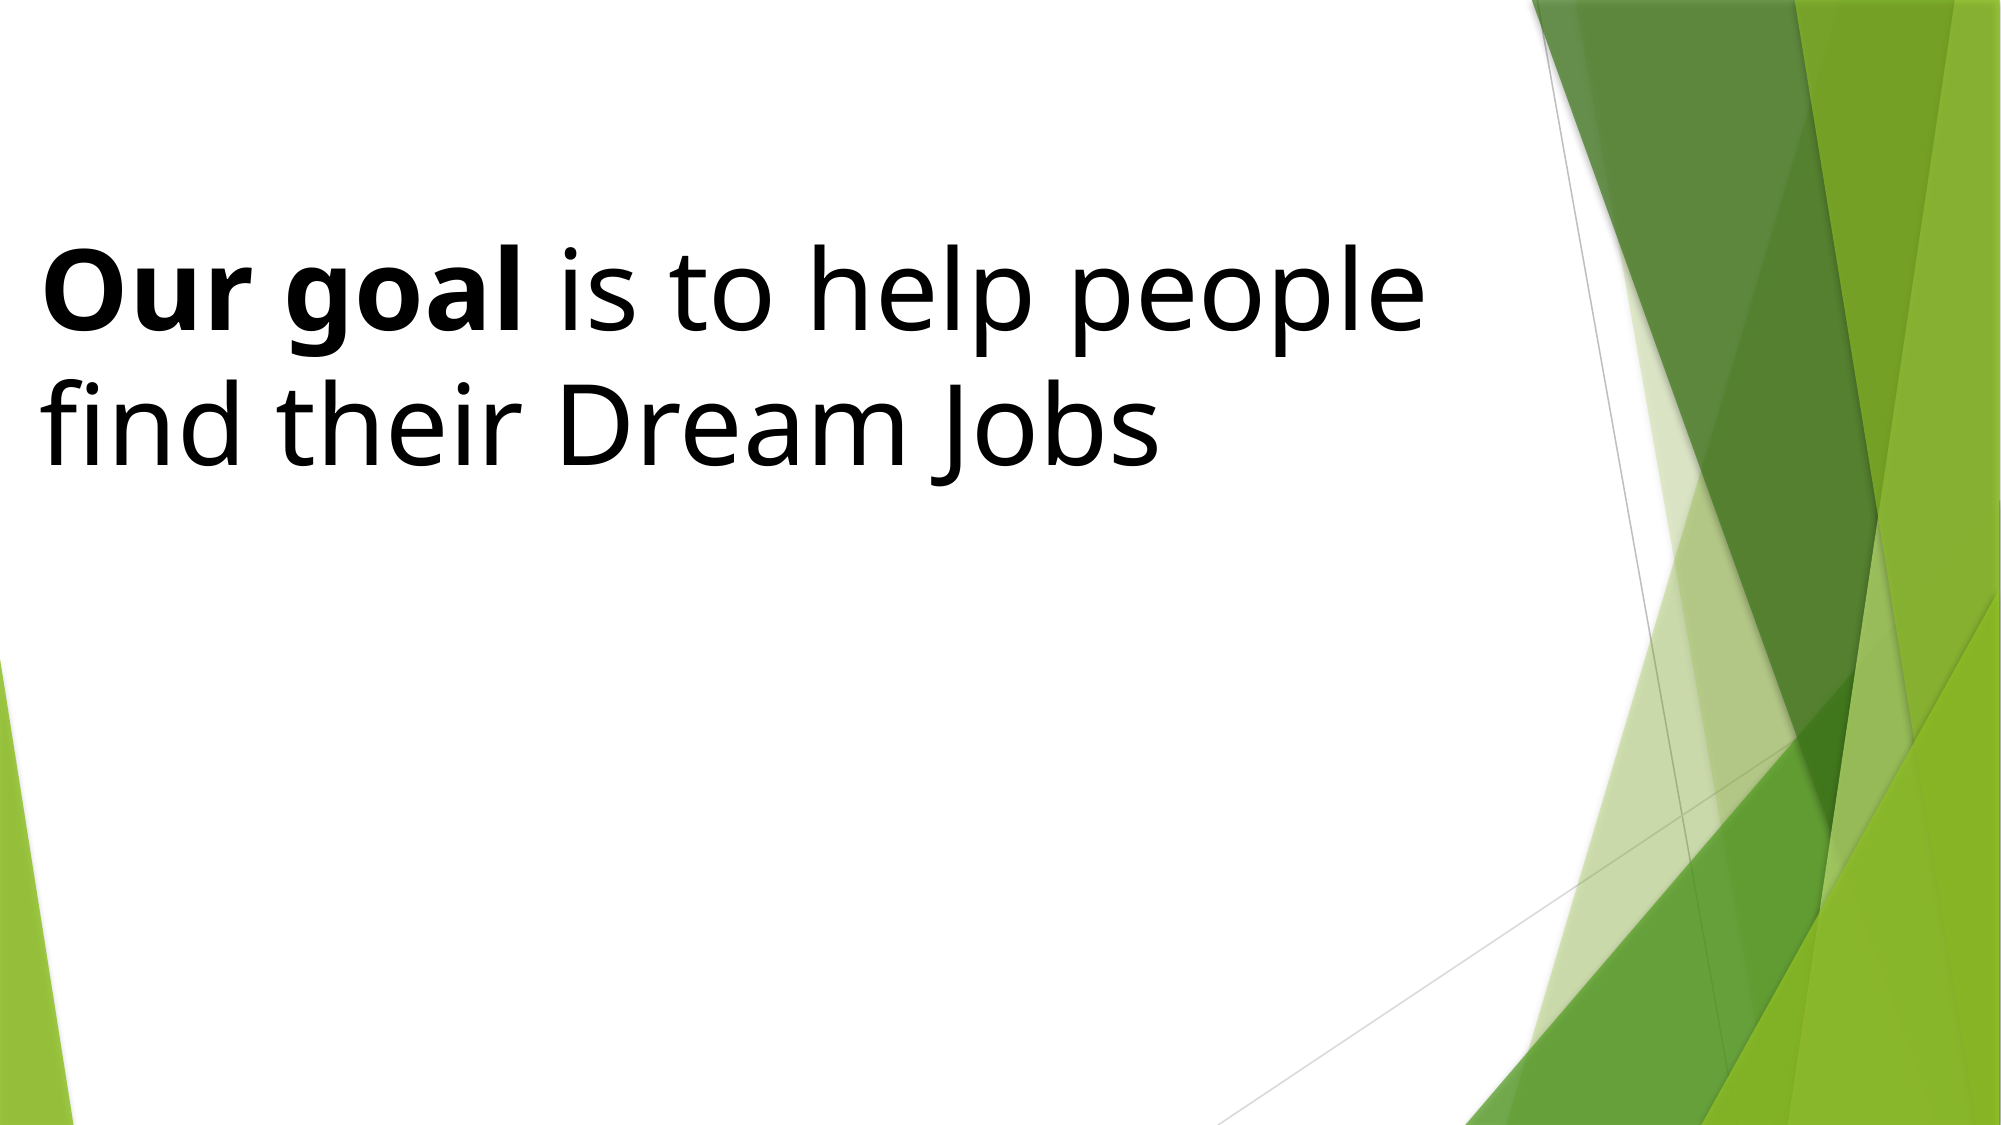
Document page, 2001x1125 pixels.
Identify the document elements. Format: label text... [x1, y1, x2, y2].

title Our goal is to help people find their Dream Jobs [24, 210, 1594, 1018]
